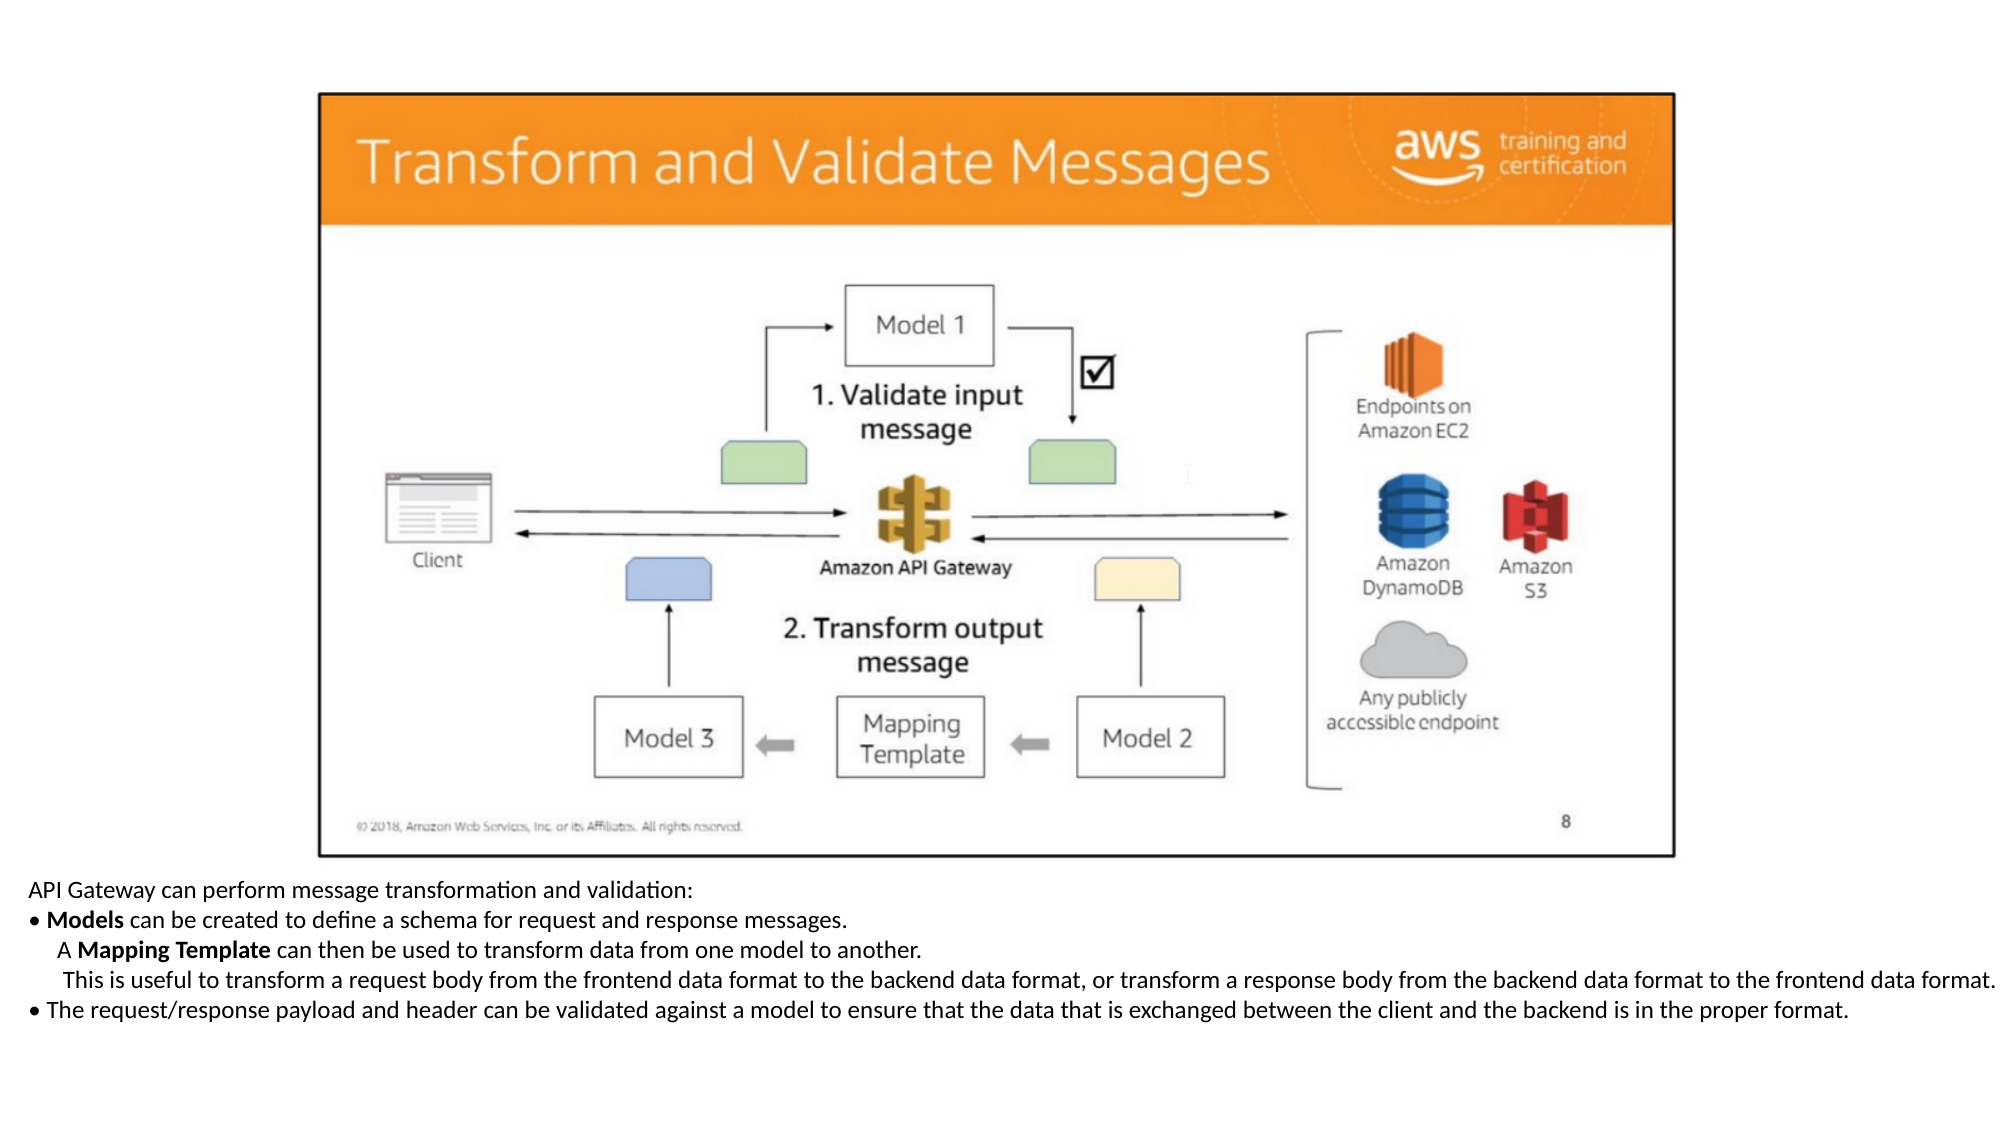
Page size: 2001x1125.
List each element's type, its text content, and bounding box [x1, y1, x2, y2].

picture [313, 86, 1687, 867]
text_box API Gateway can perform message transformation and validation: • Models can be created to define a schema for request and response messages. A Mapping Template can then be used to transform data from one model to another. This is useful to transform a request body from the frontend data format to the backend data format, or transform a response body from the backend data format to the frontend data format. • The request/response payload and header can be validated against a model to ensure that the data that is exchanged between the client and the backend is in the proper format. [13, 866, 2000, 1076]
